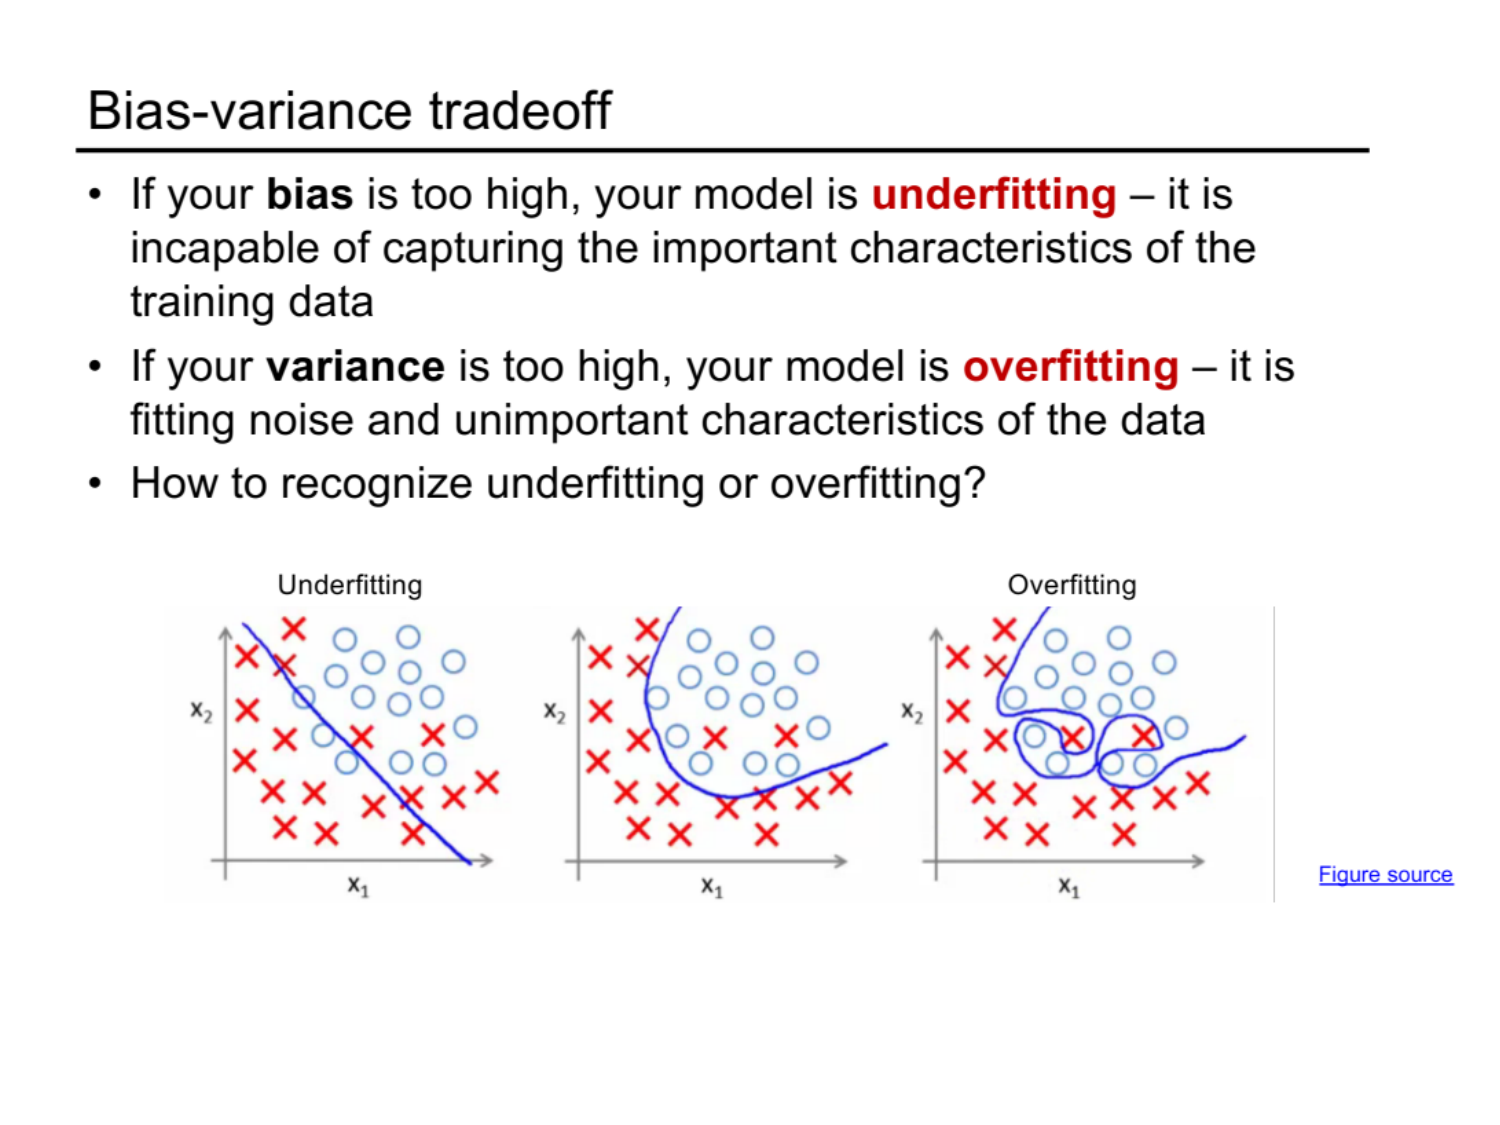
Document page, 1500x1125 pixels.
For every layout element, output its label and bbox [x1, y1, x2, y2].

picture [29, 30, 1469, 959]
